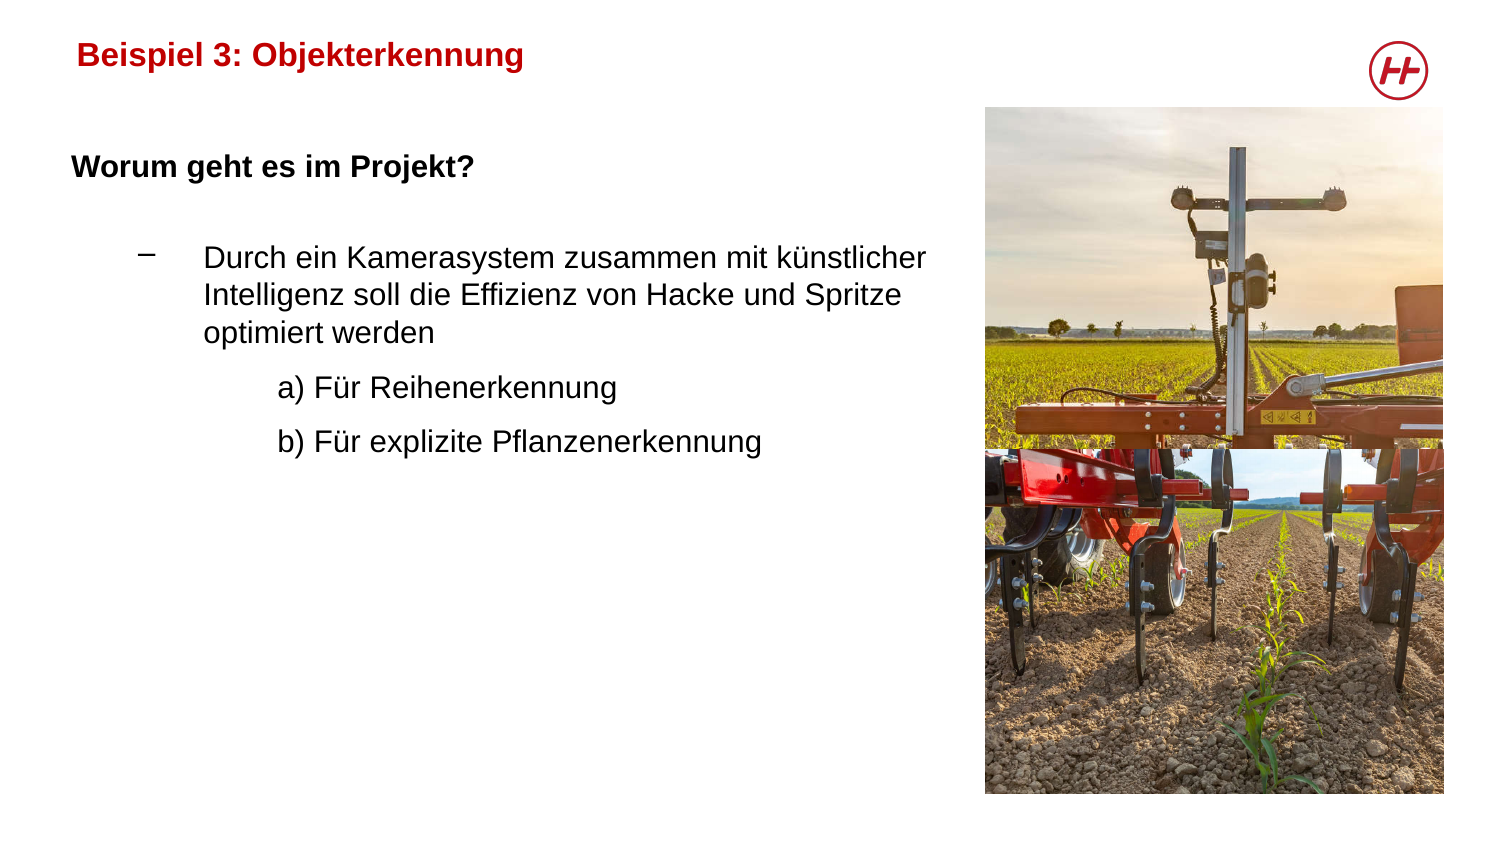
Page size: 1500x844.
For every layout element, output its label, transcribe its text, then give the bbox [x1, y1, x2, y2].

picture [1367, 39, 1430, 102]
text_box Beispiel 3: Objekterkennung [76, 30, 928, 82]
list Worum geht es im Projekt? Durch ein Kamerasystem zusammen mit künstlicher Intelligenz soll die Effizienz von Hacke und Spritze optimiert werden a) Für Reihenerkennung b) Für explizite Pflanzenerkennung [56, 139, 946, 670]
picture [985, 107, 1444, 794]
